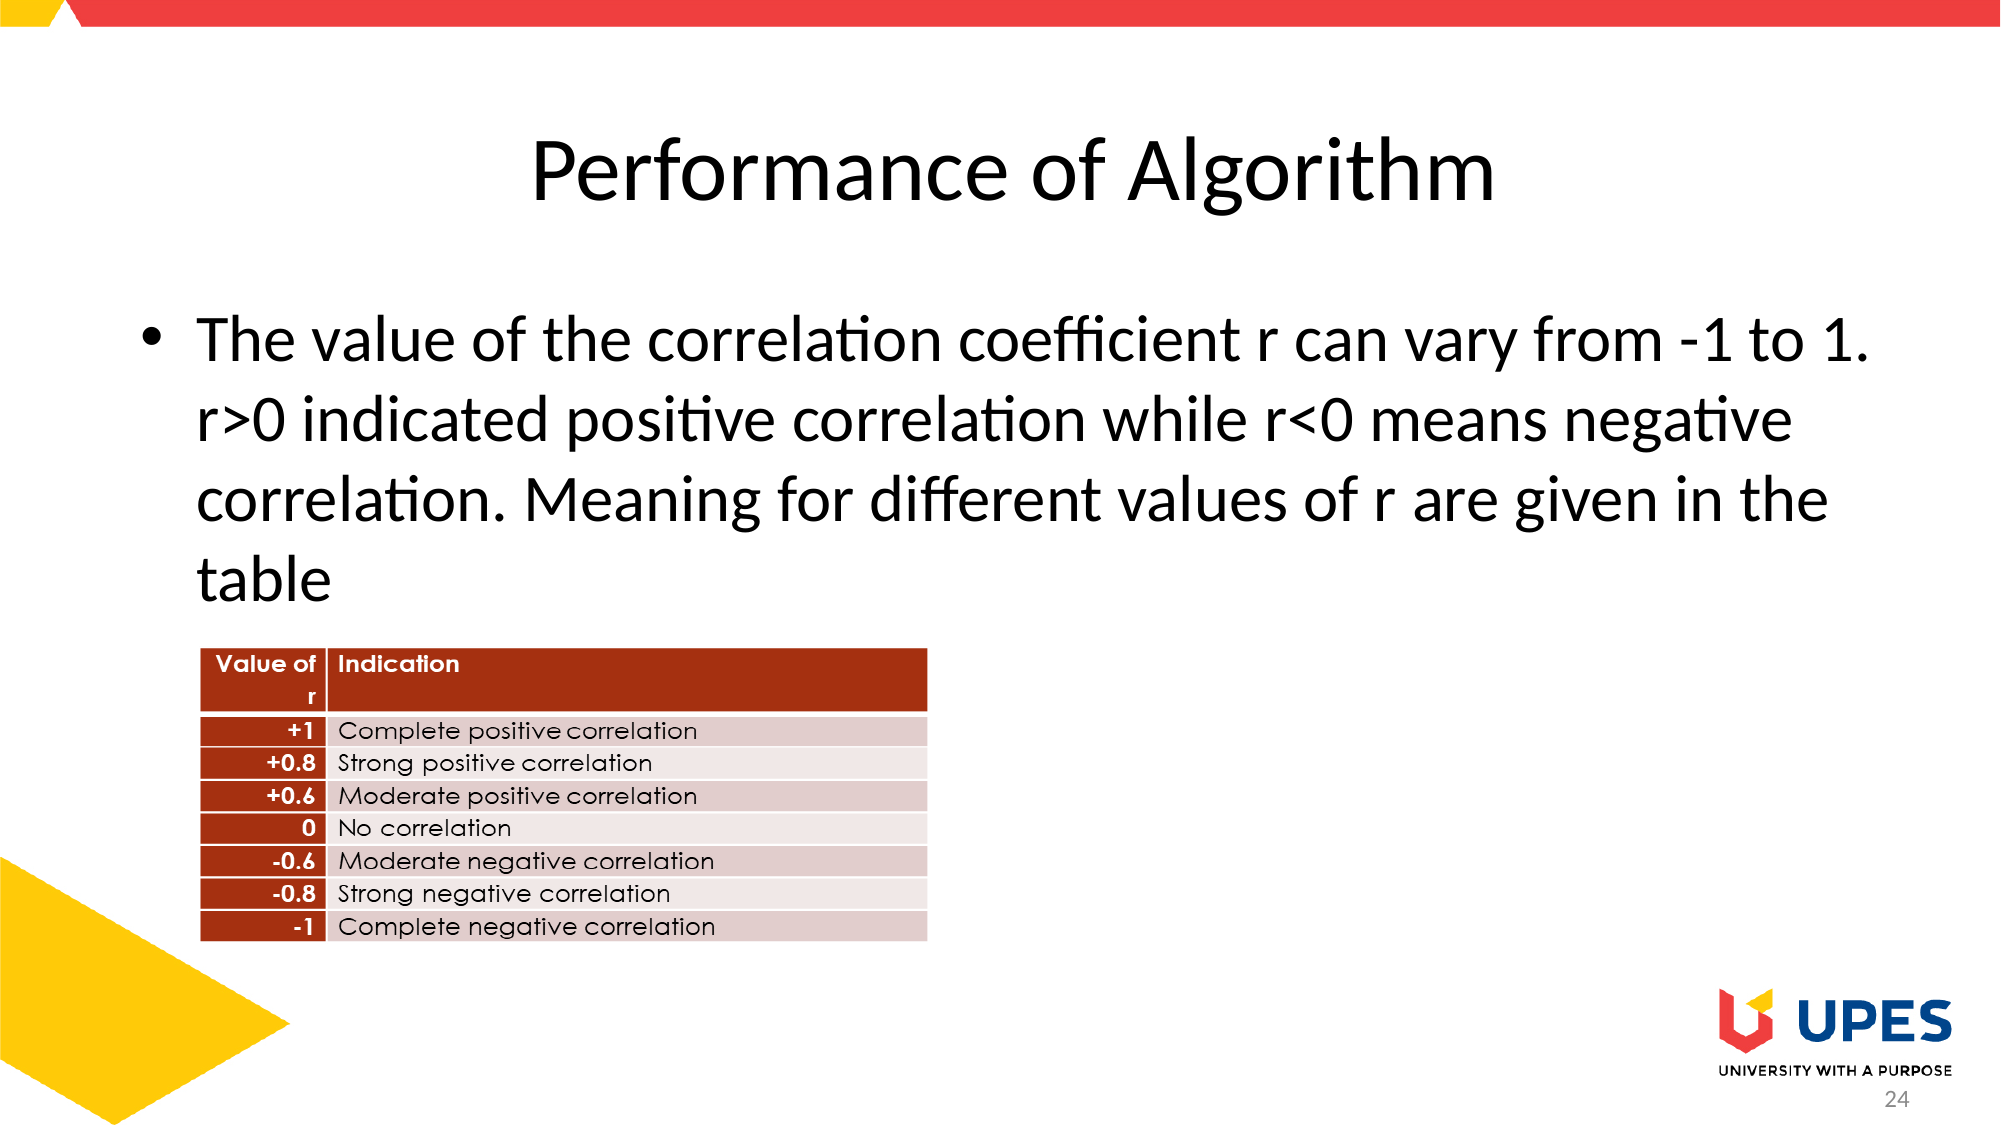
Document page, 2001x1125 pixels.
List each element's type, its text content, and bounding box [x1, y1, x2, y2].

title Performance of Algorithm [125, 70, 1925, 258]
list The value of the correlation coefficient r can vary from -1 to 1. r>0 indicated positive correlation while r<0 means negative correlation. Meaning for different values of r are given in the table [125, 287, 1925, 1030]
picture [0, 0, 2001, 1125]
